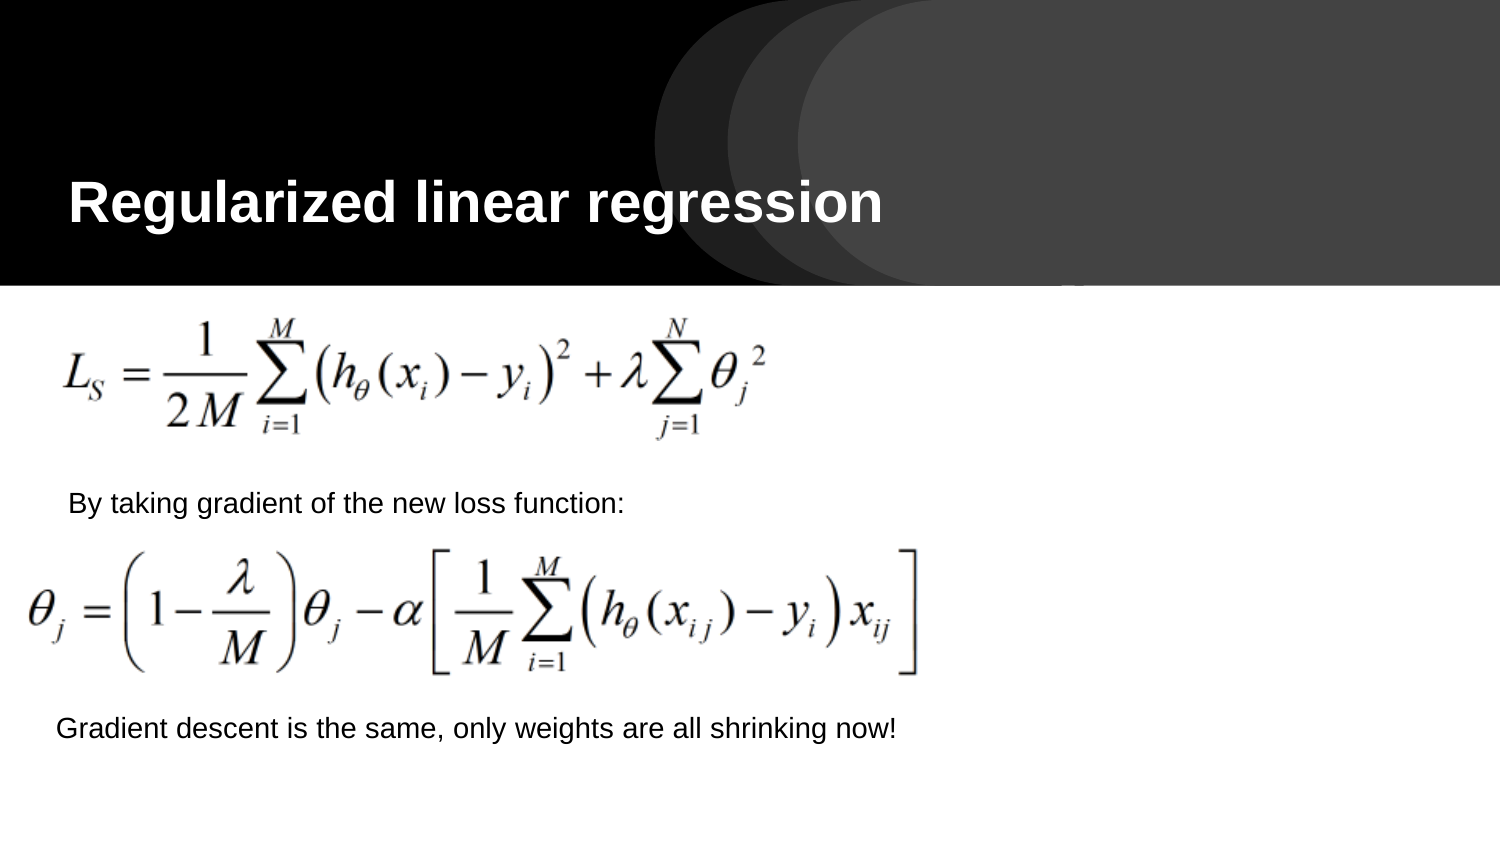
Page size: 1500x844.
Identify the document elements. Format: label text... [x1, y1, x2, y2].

picture [59, 311, 773, 441]
text_box Gradient descent is the same, only weights are all shrinking now! [40, 694, 1280, 827]
text_box By taking gradient of the new loss function: [53, 468, 1304, 601]
title Regularized linear regression [53, 24, 1101, 250]
picture [17, 521, 939, 688]
